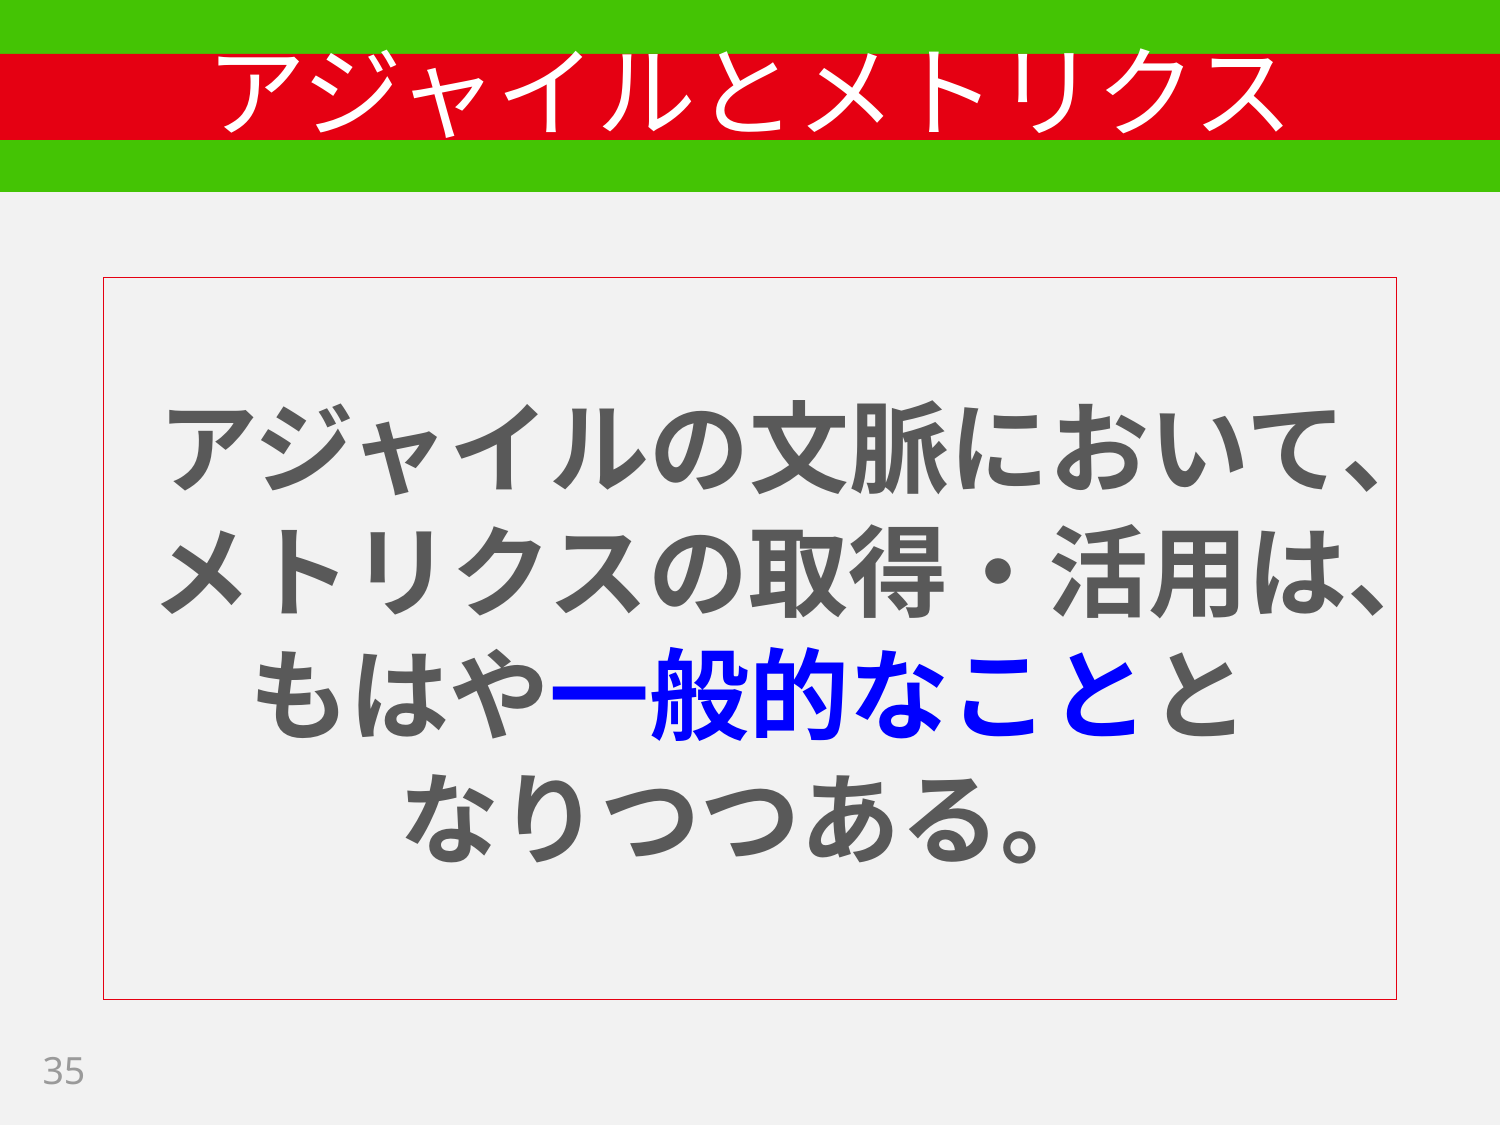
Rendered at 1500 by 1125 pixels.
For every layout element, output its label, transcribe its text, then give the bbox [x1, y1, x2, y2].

slide_number 35 [27, 1042, 146, 1102]
list アジャイルの文脈において、 メトリクスの取得・活用は、 もはや一般的なことと なりつつある。 [103, 277, 1397, 1000]
title アジャイルとメトリクス [0, 53, 1500, 140]
